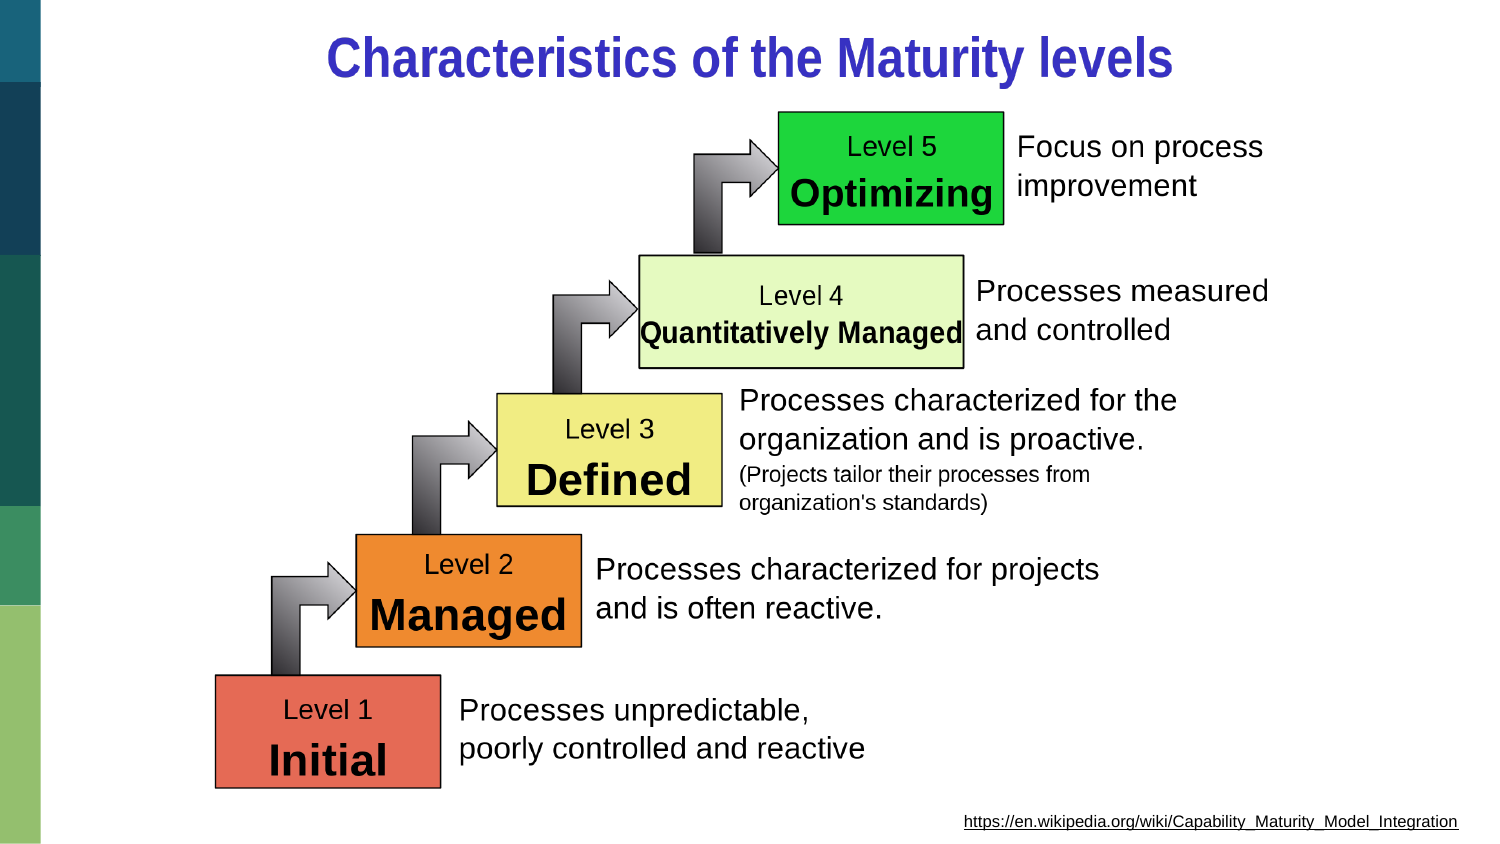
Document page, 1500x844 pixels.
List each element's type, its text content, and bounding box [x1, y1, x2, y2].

text_box https://en.wikipedia.org/wiki/Capability_Maturity_Model_Integration [1316, 796, 1492, 834]
picture [187, 0, 1313, 844]
